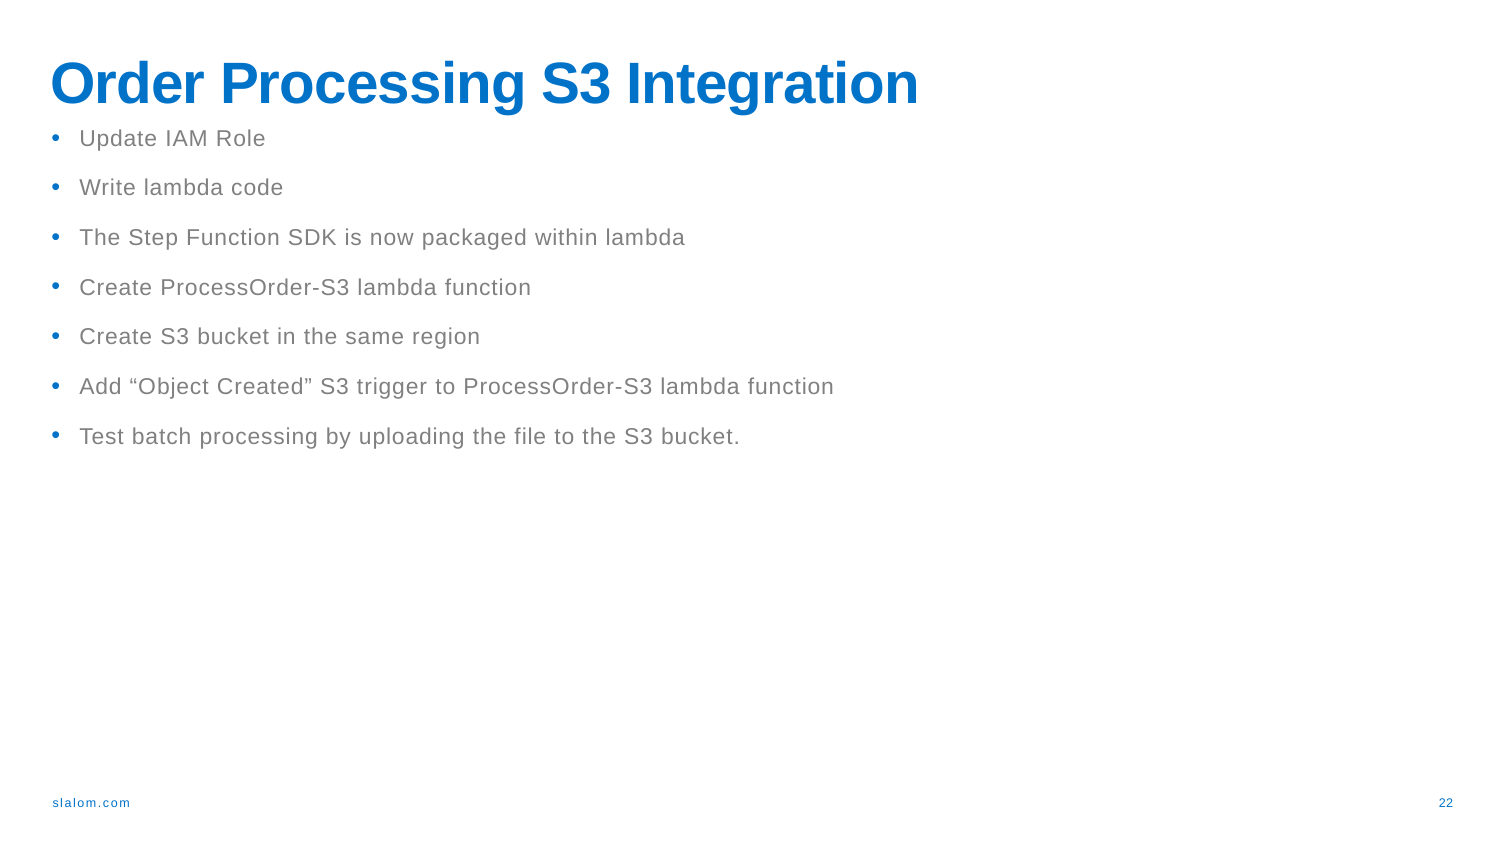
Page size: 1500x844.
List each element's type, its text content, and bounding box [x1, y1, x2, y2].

slide_number 22 [1399, 794, 1453, 828]
list Update IAM Role Write lambda code The Step Function SDK is now packaged within lambda Create ProcessOrder-S3 lambda function Create S3 bucket in the same region Add “Object Created” S3 trigger to ProcessOrder-S3 lambda function Test batch processing by uploading the file to the S3 bucket. [51, 126, 1450, 572]
list Order Processing S3 Integration [50, 53, 1450, 109]
